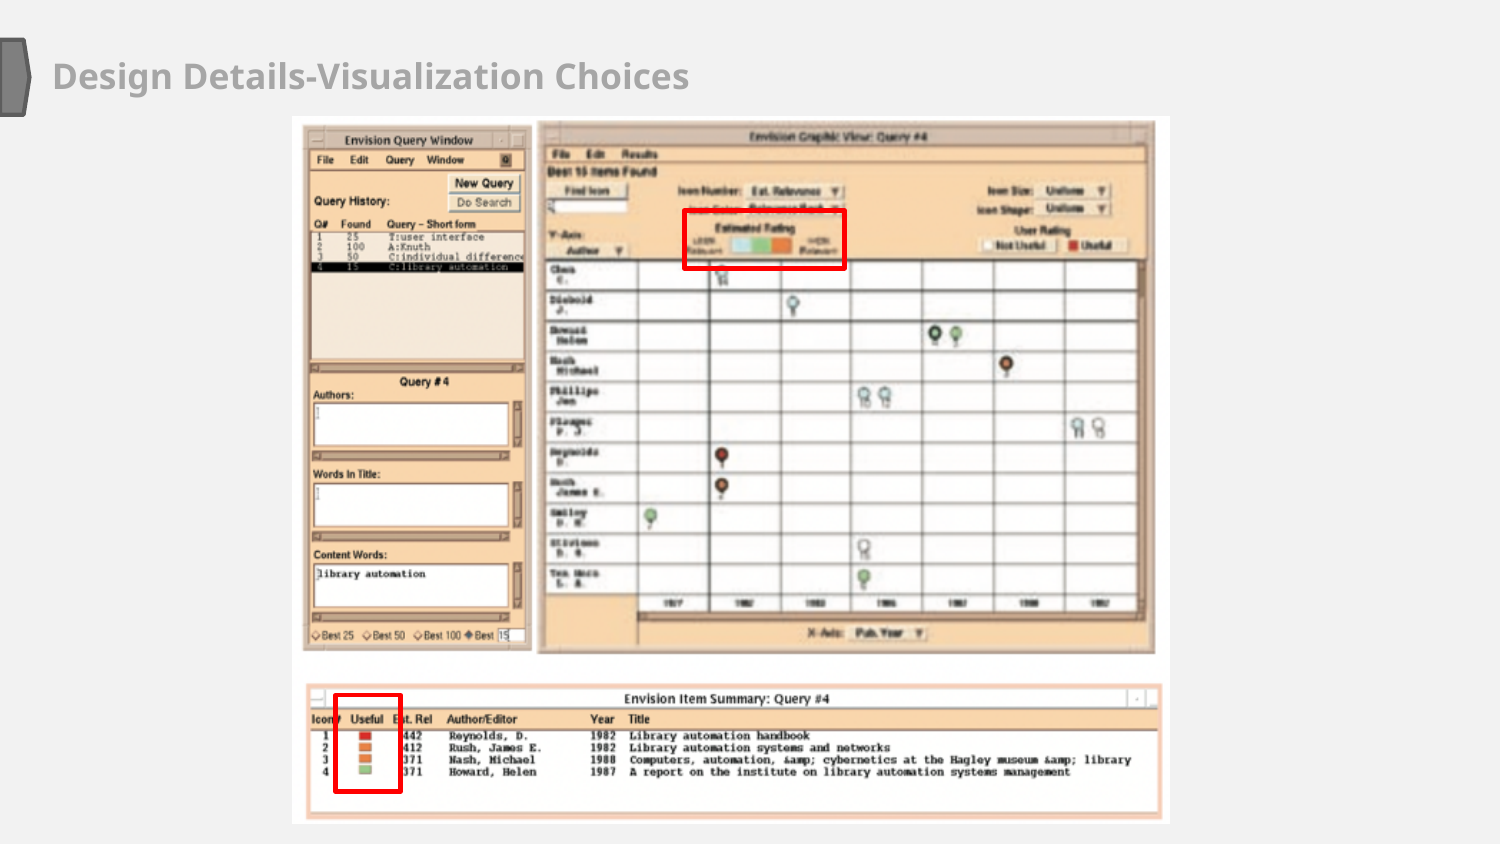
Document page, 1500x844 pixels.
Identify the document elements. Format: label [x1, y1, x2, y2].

picture [291, 116, 1170, 824]
text_box [0, 39, 730, 116]
